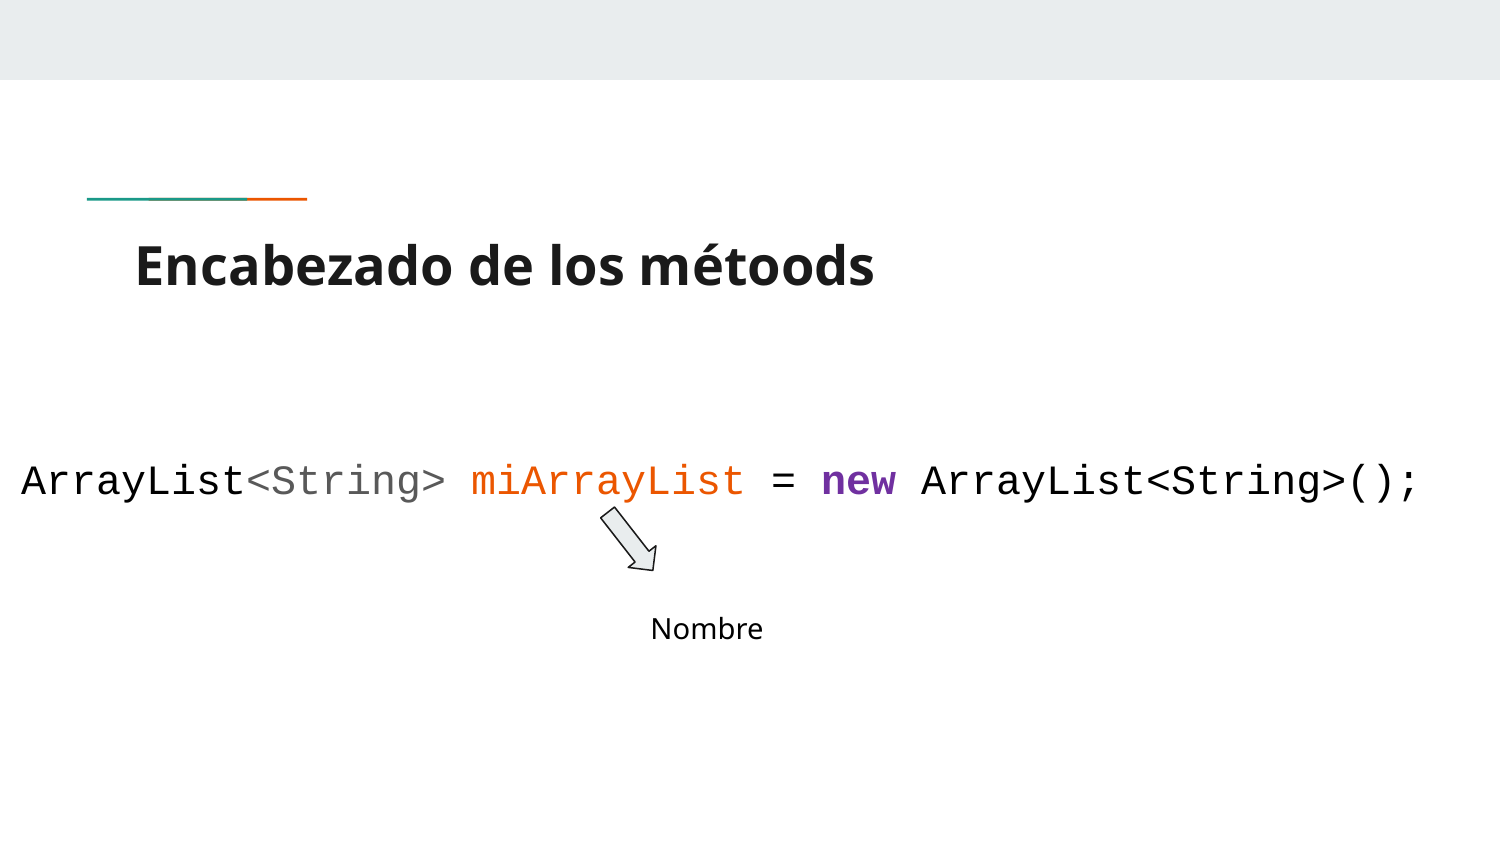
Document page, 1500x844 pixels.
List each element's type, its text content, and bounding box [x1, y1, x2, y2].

text_box ArrayList<String> miArrayList = new ArrayList<String>(); [0, 446, 1500, 520]
text_box Nombre [532, 595, 882, 670]
text_box [600, 507, 656, 571]
title Encabezado de los métoods [119, 216, 1381, 305]
